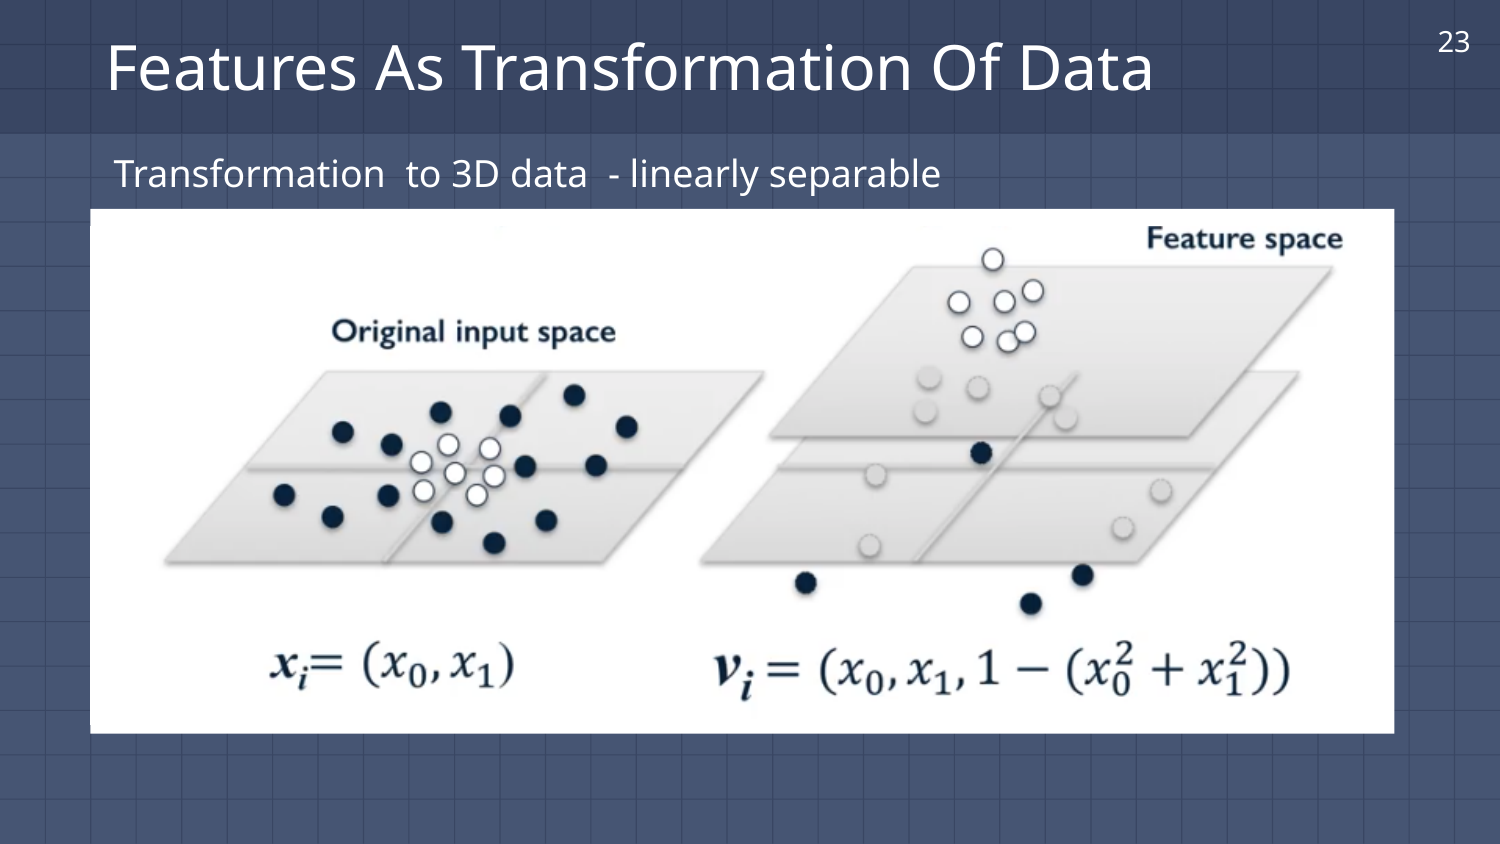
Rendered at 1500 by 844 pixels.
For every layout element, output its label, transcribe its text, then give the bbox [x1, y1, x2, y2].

list For linear regression: [90, 208, 1395, 734]
slide_number ‹#› [1408, 0, 1500, 88]
title Features As Transformation Of Data [90, 0, 1352, 118]
title Transformation to 3D data - linearly separable [98, 134, 1200, 209]
picture [90, 226, 1382, 725]
